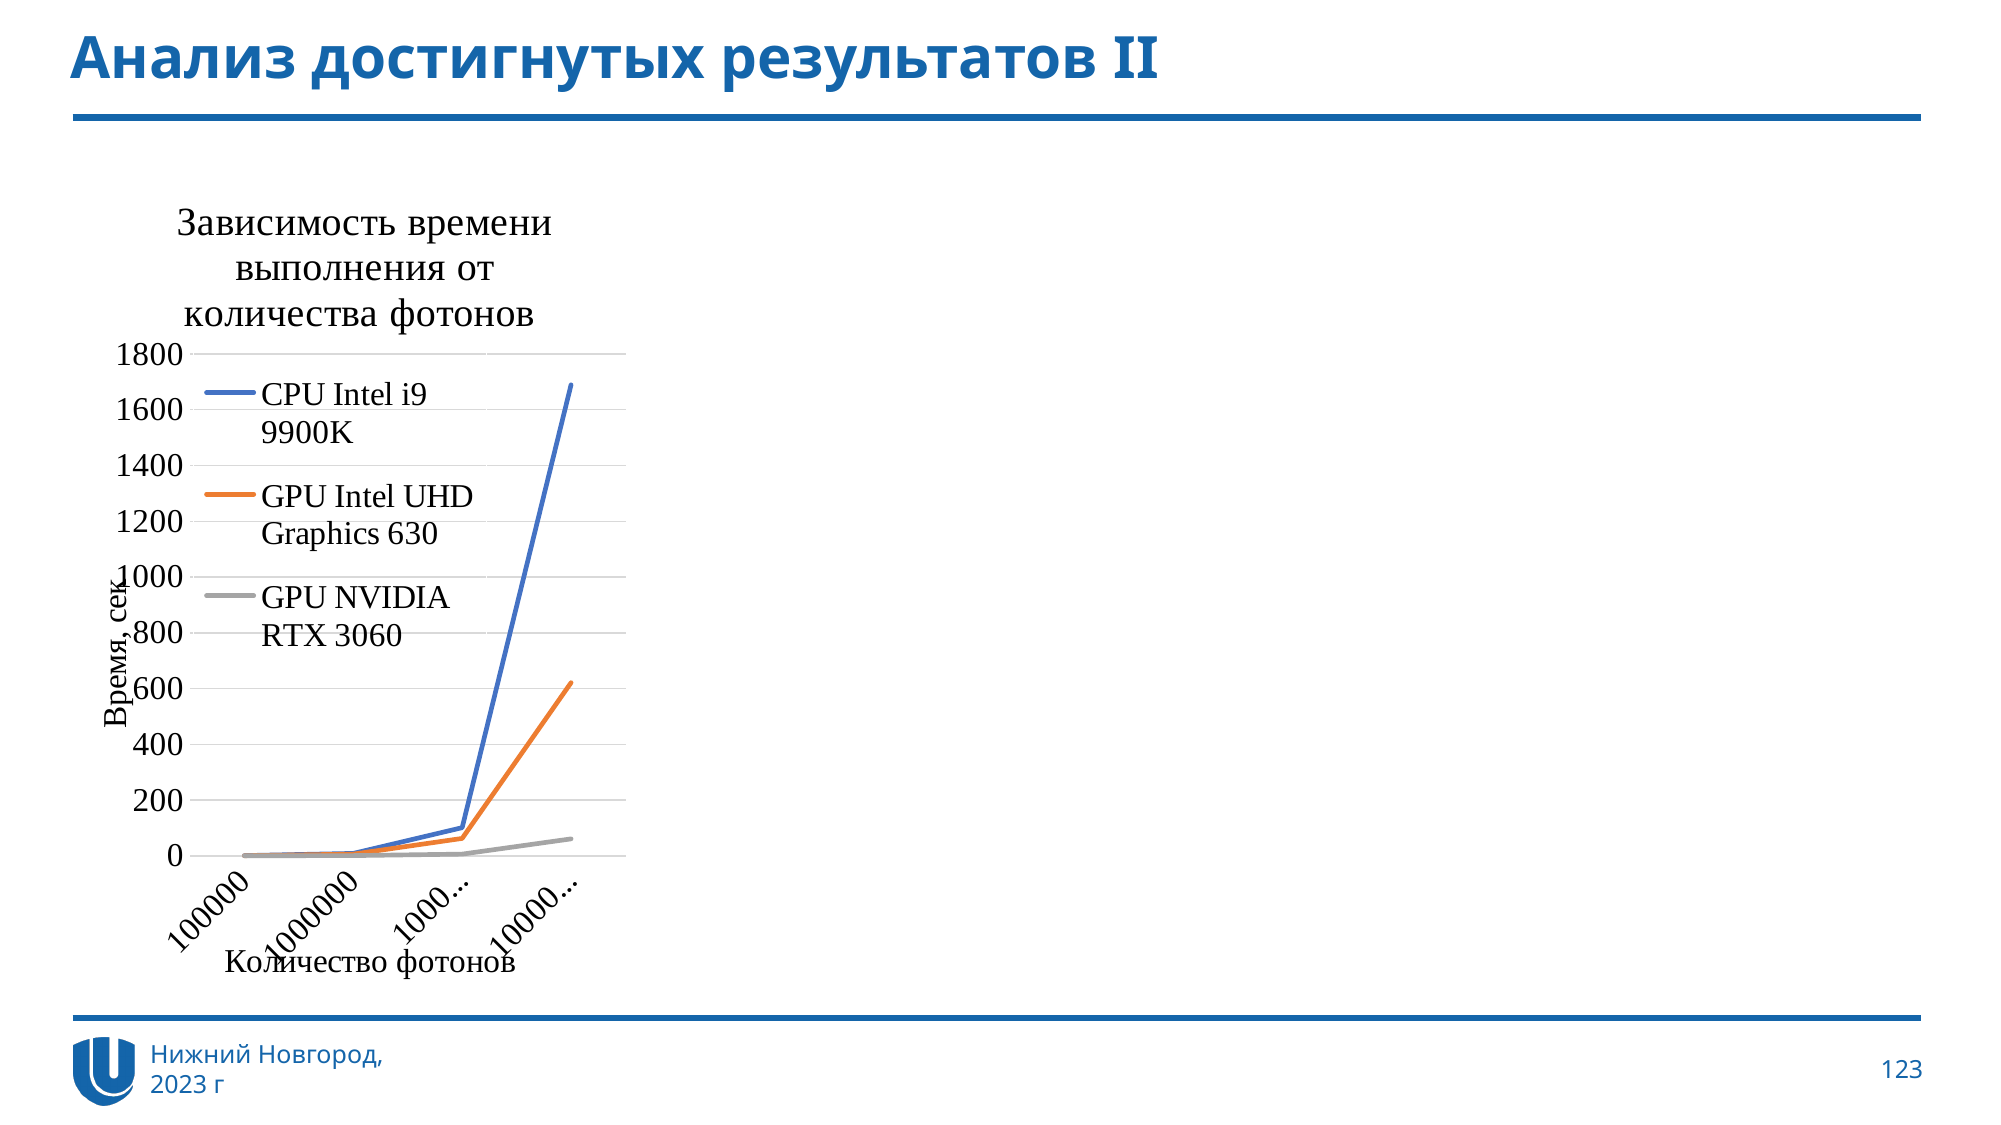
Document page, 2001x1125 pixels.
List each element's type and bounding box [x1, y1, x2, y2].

chart [86, 162, 644, 991]
text_box [55, 12, 1938, 1107]
